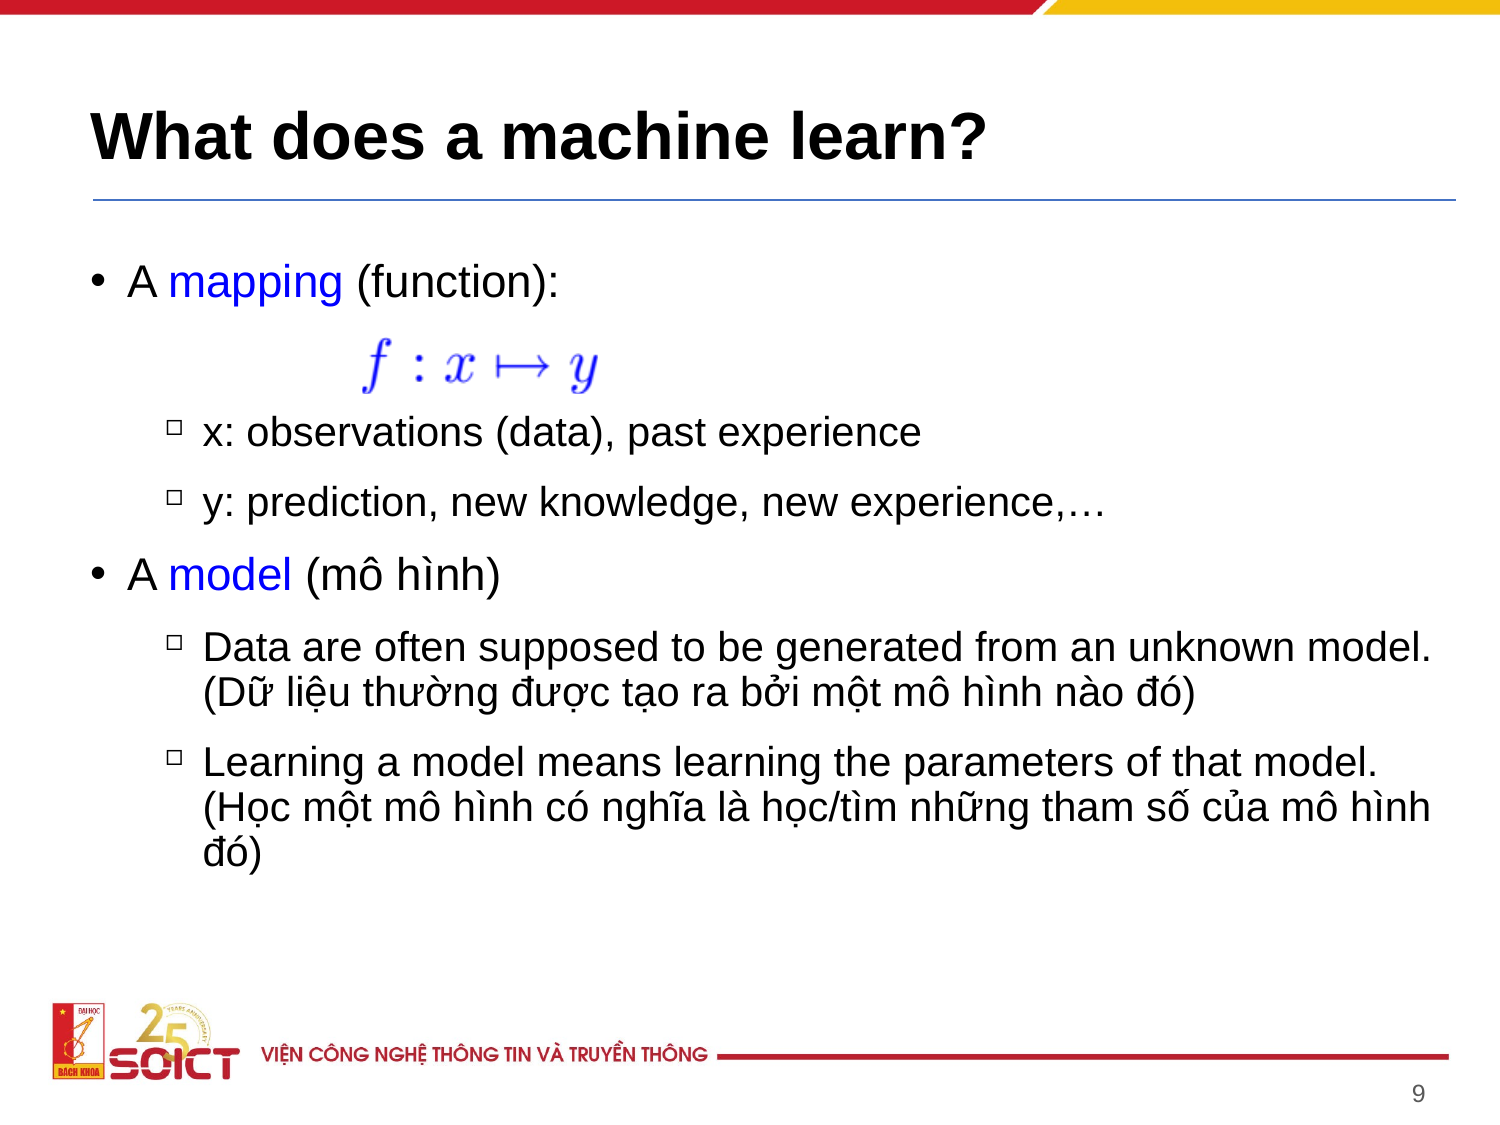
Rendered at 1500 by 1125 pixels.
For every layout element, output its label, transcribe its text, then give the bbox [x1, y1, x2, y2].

text_box [1312, 174, 1488, 338]
title What does a machine learn? [75, 75, 1463, 200]
list A mapping (function): x: observations (data), past experience y: prediction, new knowledge, new experience,… A model (mô hình) Data are often supposed to be generated from an unknown model. (Dữ liệu thường được tạo ra bởi một mô hình nào đó) Learning a model means learning the parameters of that model. (Học một mô hình có nghĩa là học/tìm những tham số của mô hình đó) [75, 249, 1463, 1005]
picture [0, 0, 1500, 1125]
slide_number 9 [1257, 1062, 1441, 1123]
